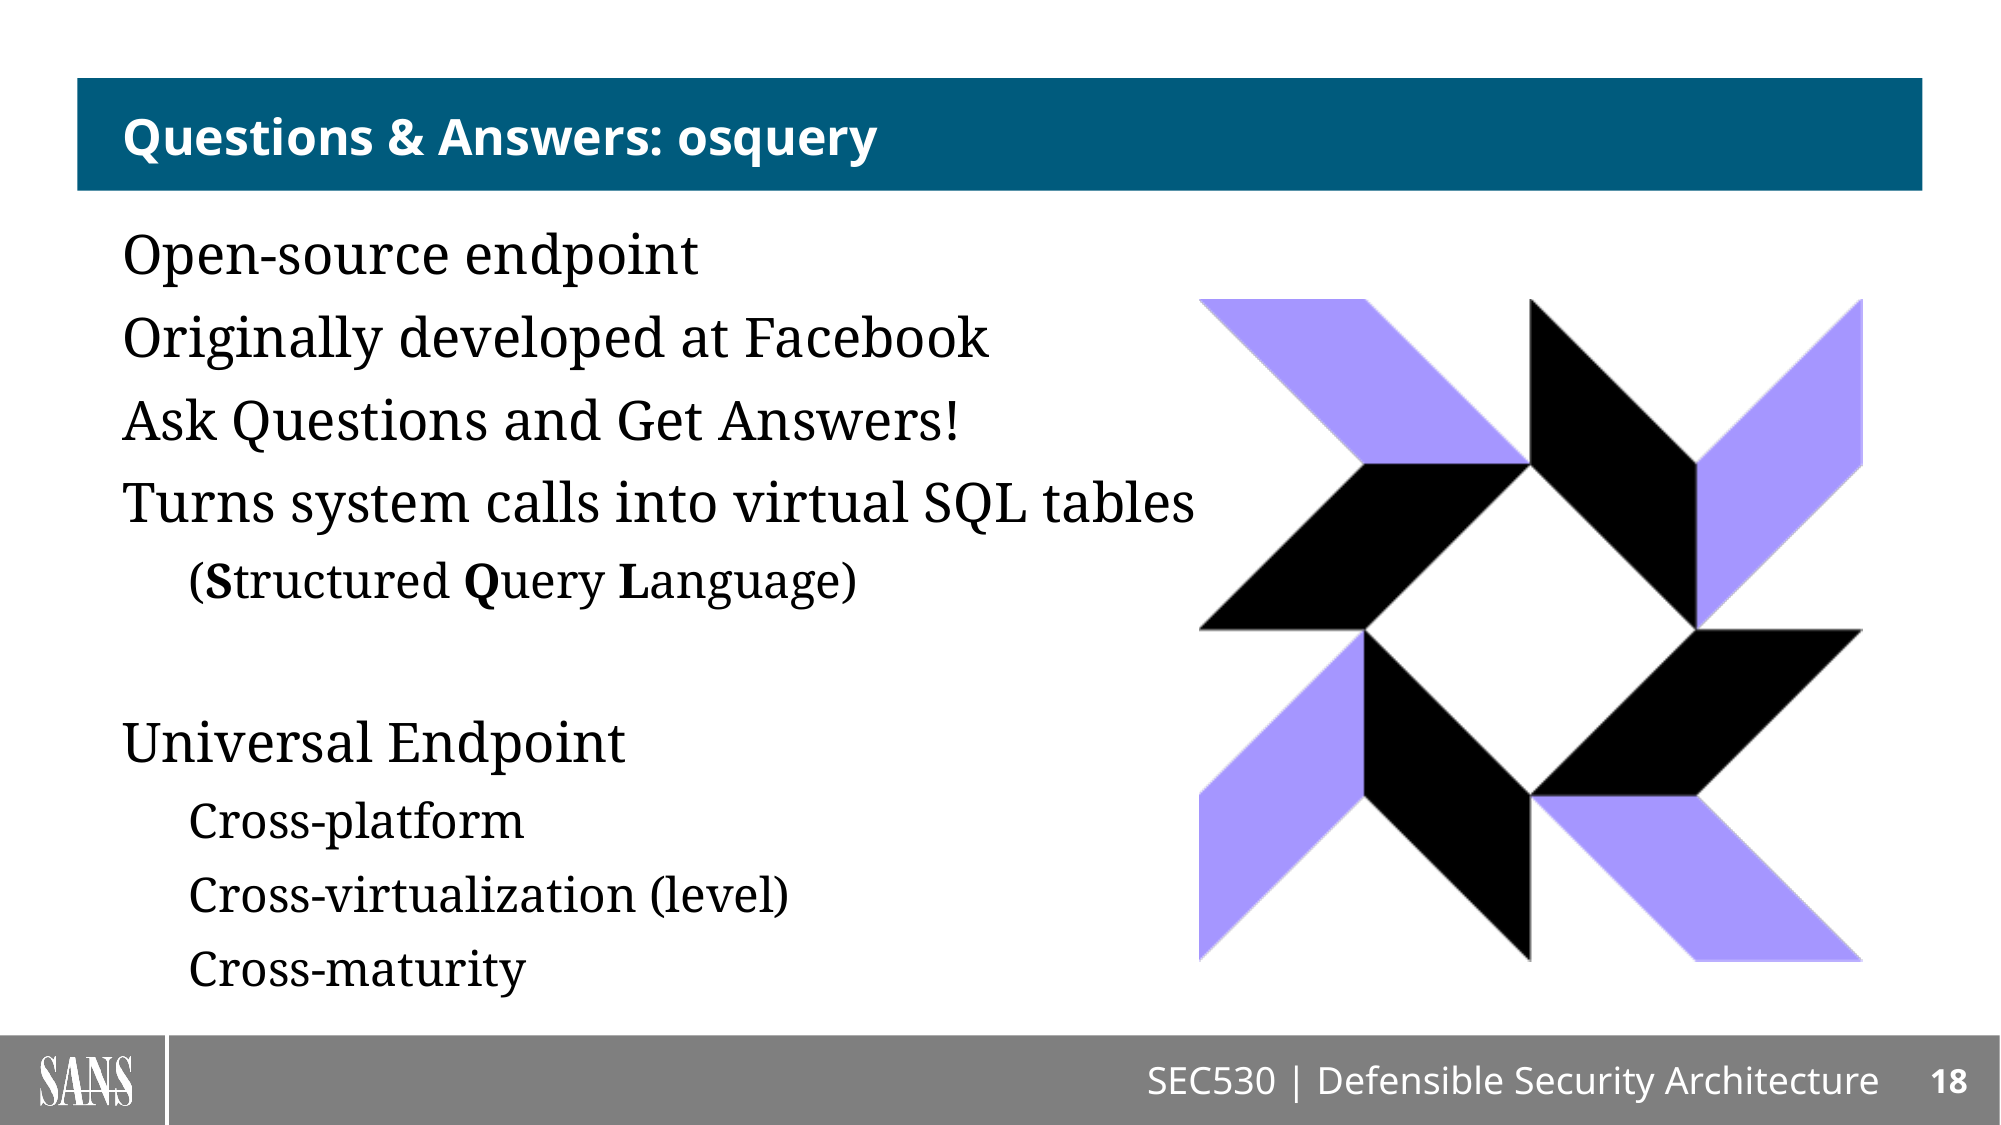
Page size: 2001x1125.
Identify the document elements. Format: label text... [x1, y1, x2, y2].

picture [1199, 299, 1863, 962]
title Questions & Answers: osquery [107, 78, 1893, 191]
list Open-source endpoint Originally developed at Facebook Ask Questions and Get Answers! Turns system calls into virtual SQL tables (Structured Query Language) Universal Endpoint Cross-platform Cross-virtualization (level) Cross-maturity [107, 212, 1893, 1013]
